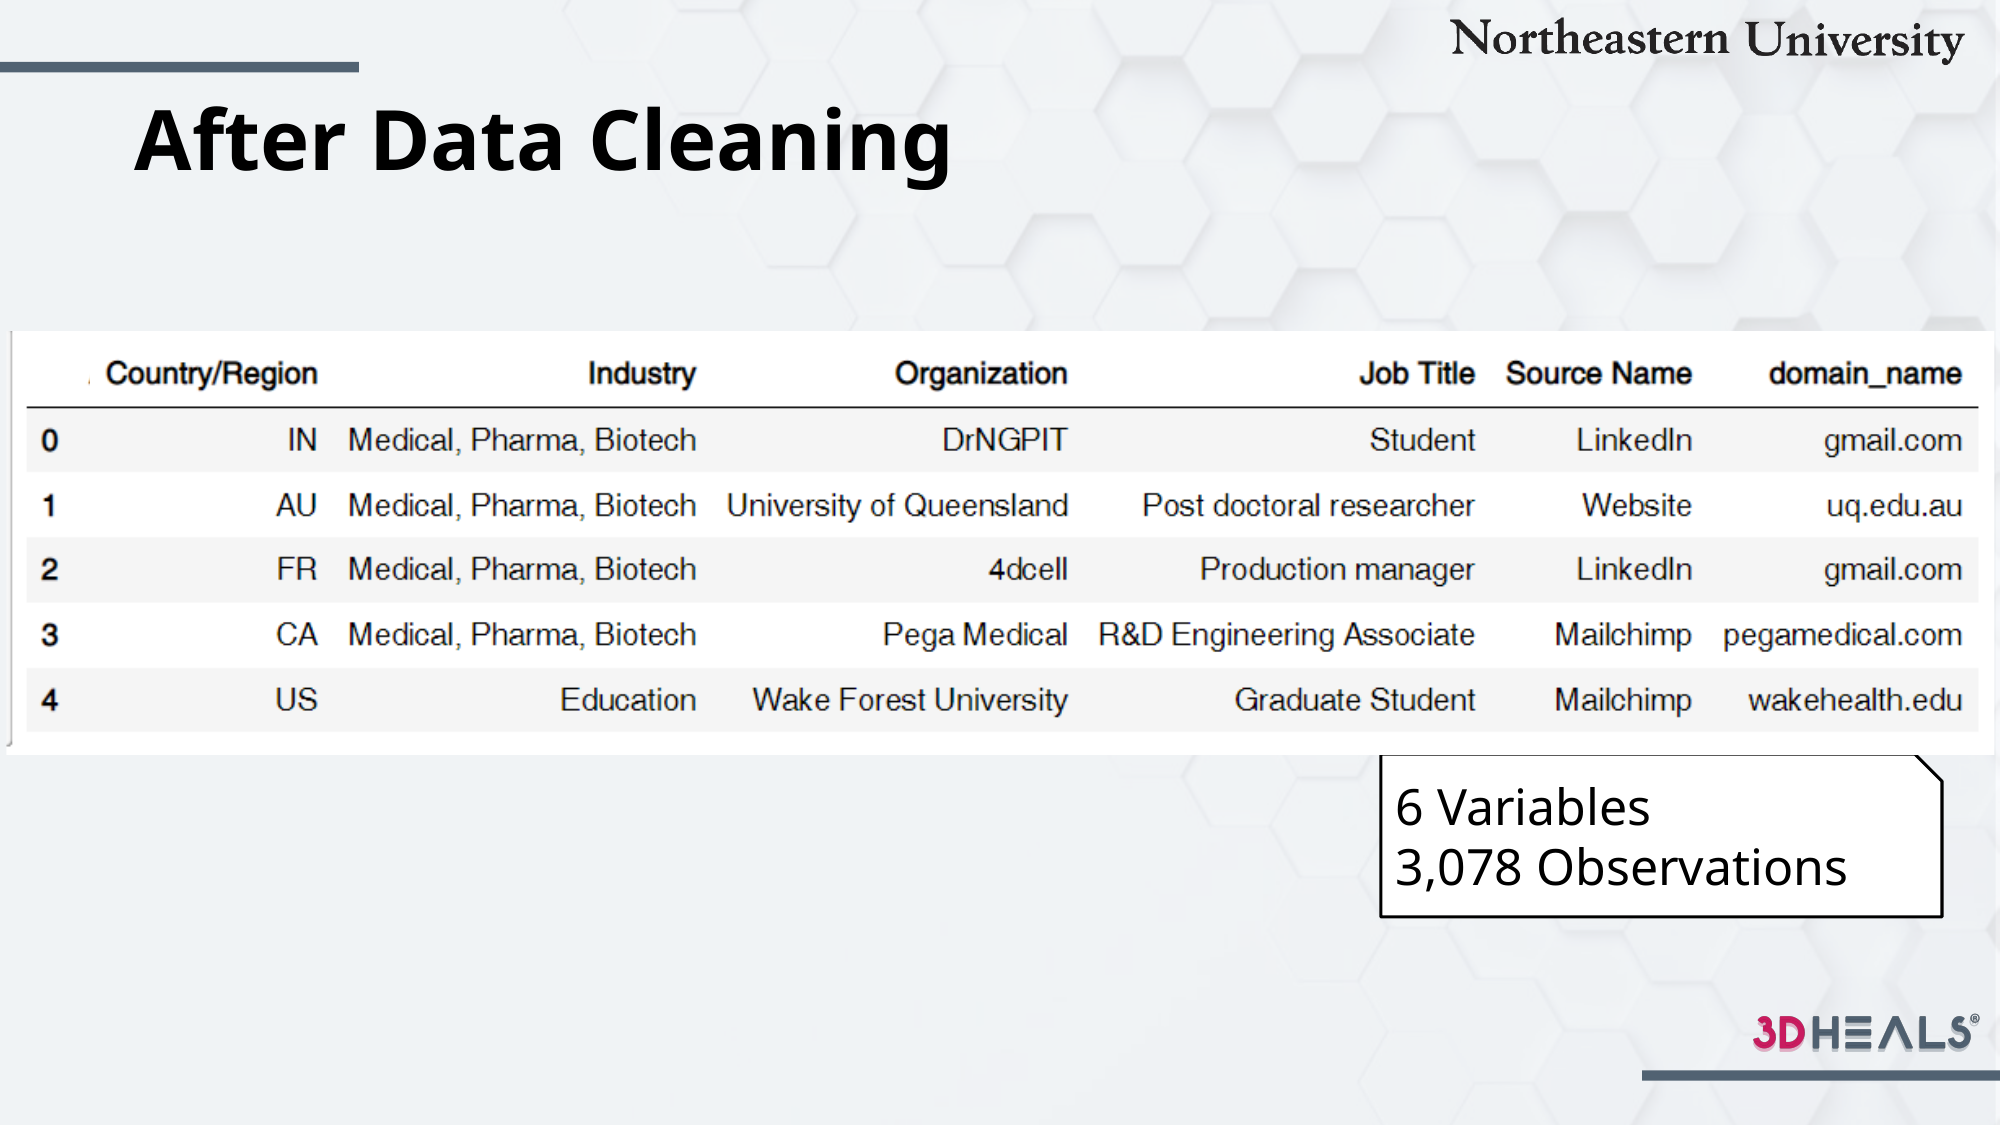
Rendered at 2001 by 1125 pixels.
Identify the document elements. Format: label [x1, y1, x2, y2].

text_box [6, 330, 1995, 755]
text_box [1430, 9, 2000, 91]
text_box [1745, 910, 1991, 1079]
picture [0, 0, 2000, 1125]
